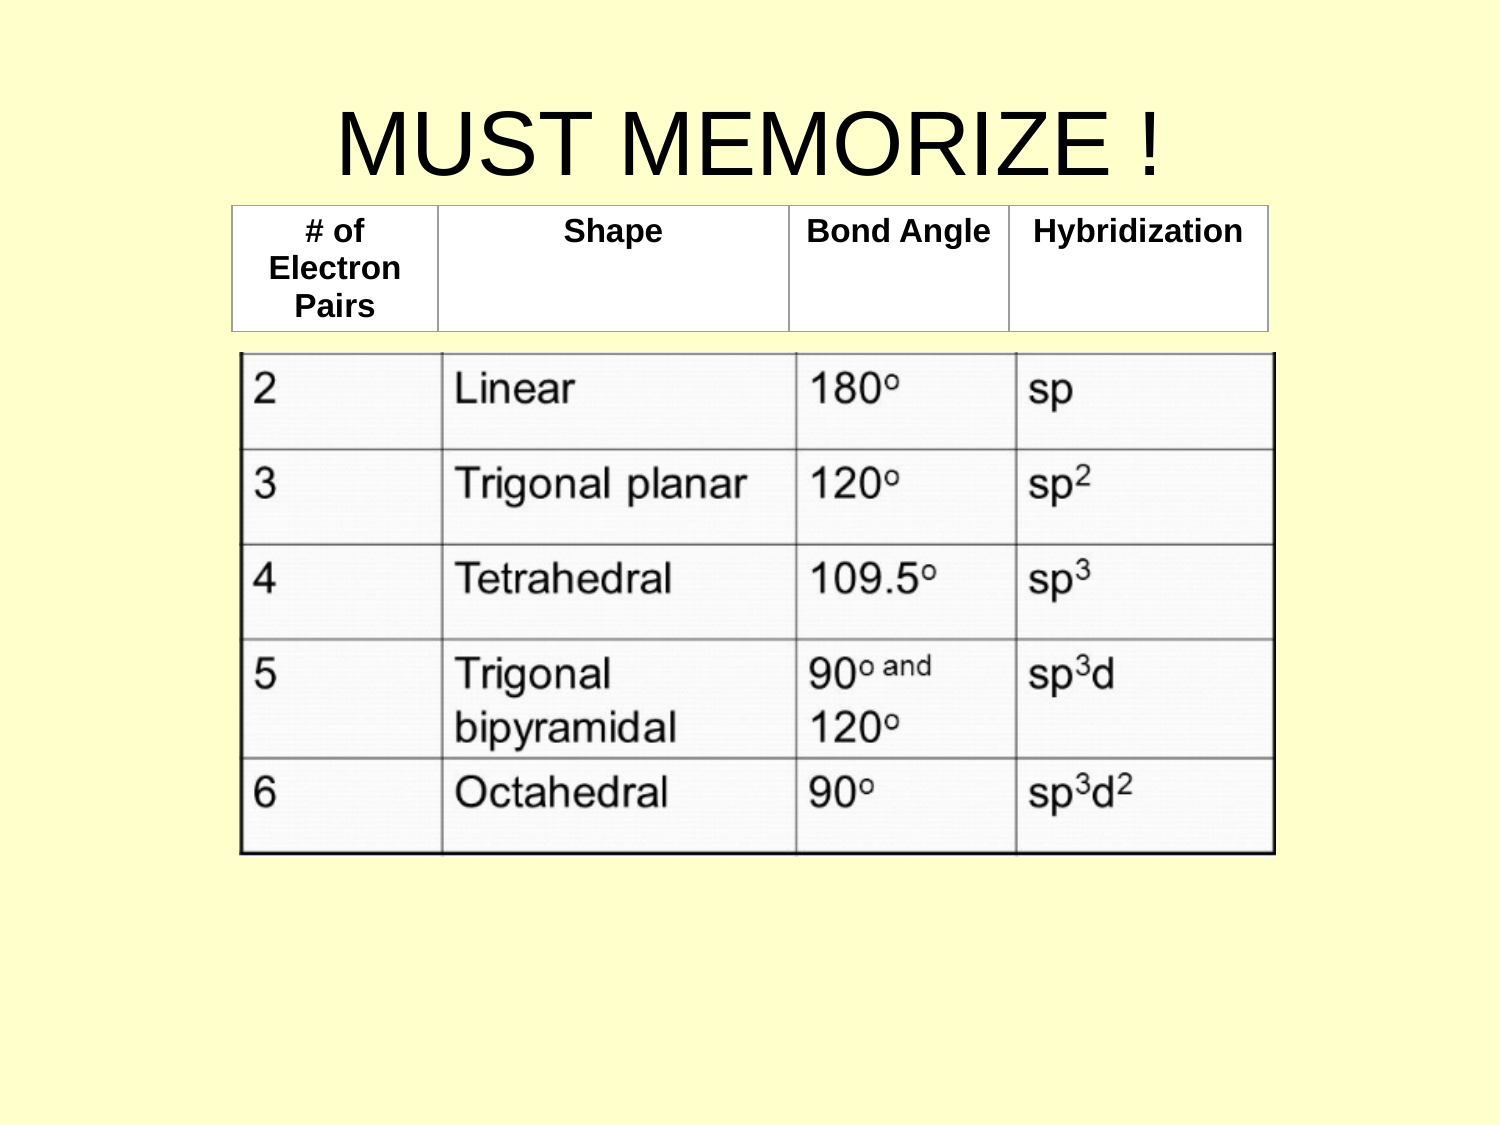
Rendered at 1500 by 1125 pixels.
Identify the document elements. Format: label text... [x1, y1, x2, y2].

table_header Shape [439, 206, 788, 331]
title MUST MEMORIZE ! [75, 45, 1425, 233]
picture [239, 351, 1276, 857]
table_header Hybridization [1010, 206, 1267, 331]
table_header Bond Angle [790, 206, 1008, 331]
table_header # of Electron Pairs [233, 206, 437, 331]
